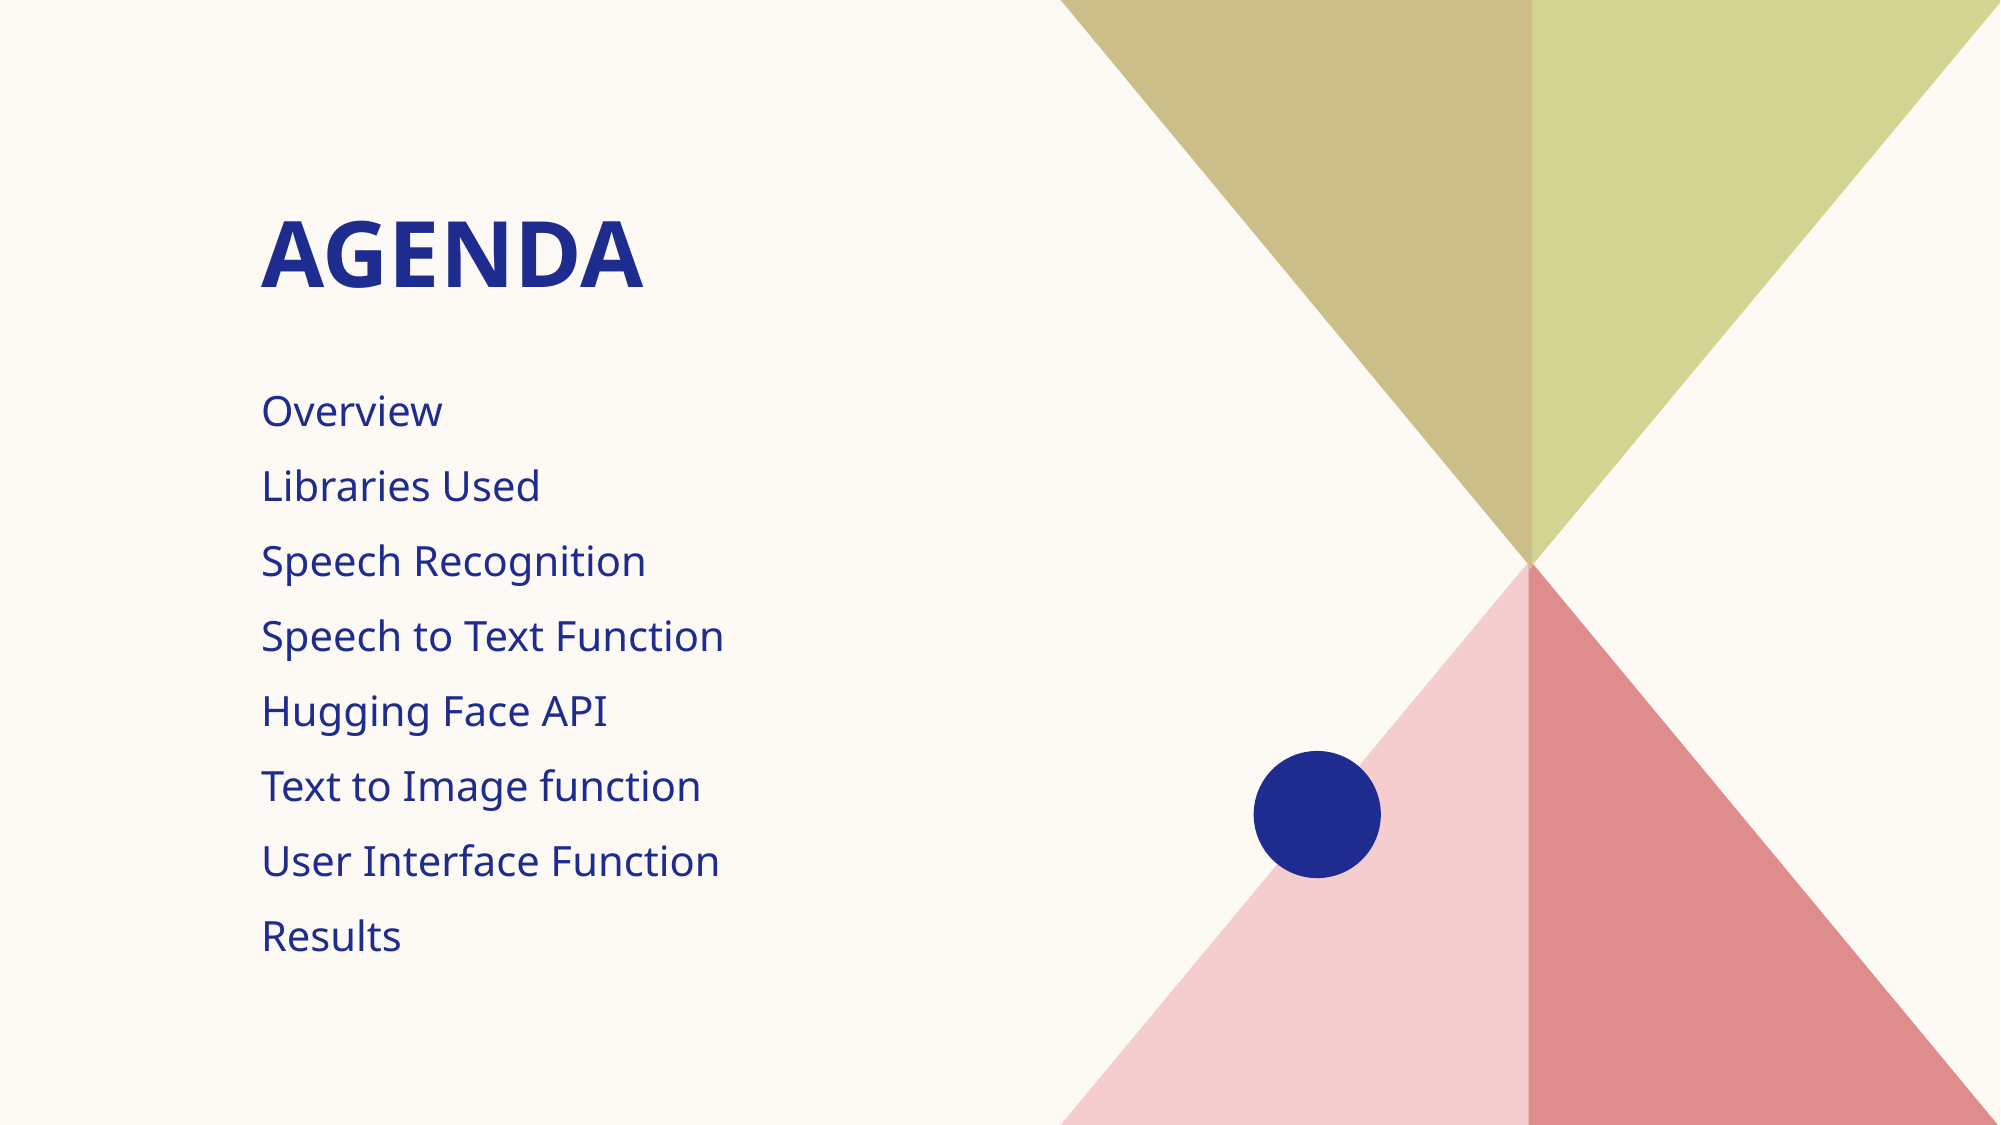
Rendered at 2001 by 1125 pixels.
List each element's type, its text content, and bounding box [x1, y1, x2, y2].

title AGENDA [246, 187, 1180, 314]
list Overview​ Libraries Used Speech Recognition Speech to Text Function Hugging Face API Text to Image function User Interface Function Results ​​ [246, 352, 1199, 1024]
